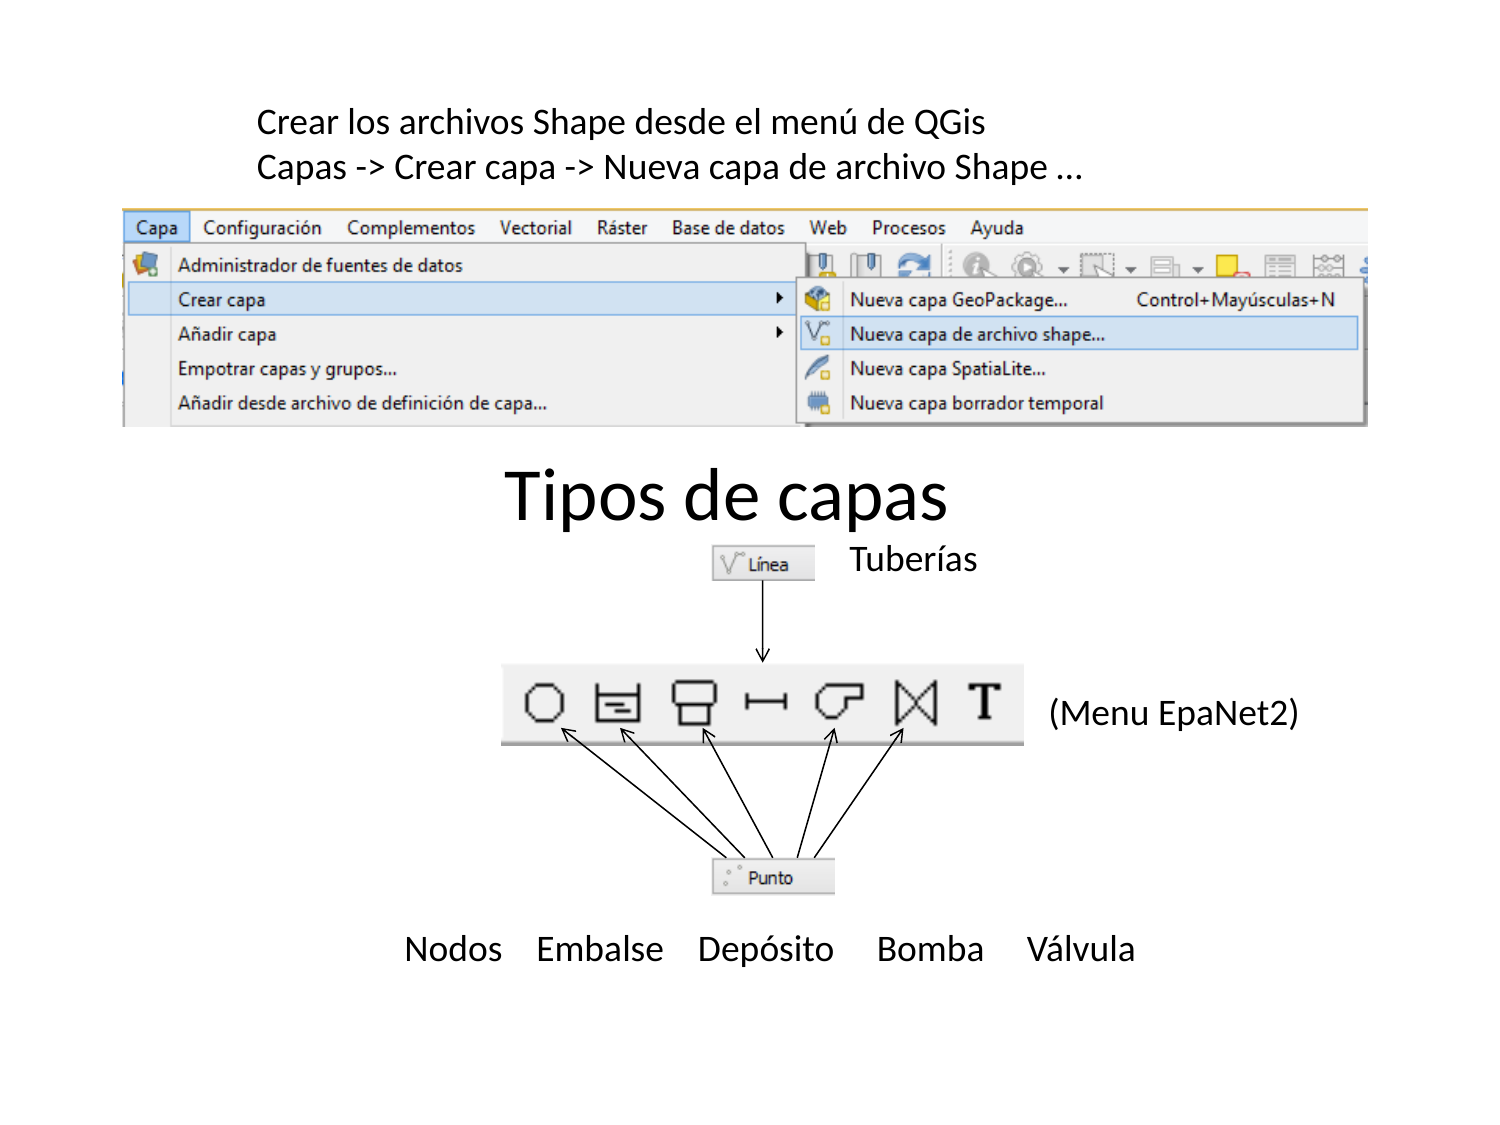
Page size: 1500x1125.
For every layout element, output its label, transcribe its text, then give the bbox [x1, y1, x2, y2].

picture [710, 544, 815, 581]
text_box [702, 727, 774, 858]
text_box Tuberías [834, 544, 1057, 587]
text_box (Menu EpaNet2) [1033, 680, 1368, 741]
text_box Nodos Embalse Depósito Bomba Válvula [389, 916, 1193, 977]
text_box Crear los archivos Shape desde el menú de QGis Capas -> Crear capa -> Nueva capa de archivo Shape … [242, 89, 1341, 195]
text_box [619, 727, 701, 858]
text_box Tipos de capas [490, 438, 1058, 544]
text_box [796, 727, 812, 858]
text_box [813, 727, 904, 858]
picture [121, 207, 1368, 427]
picture [501, 662, 1024, 746]
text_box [560, 727, 618, 858]
picture [710, 857, 835, 896]
